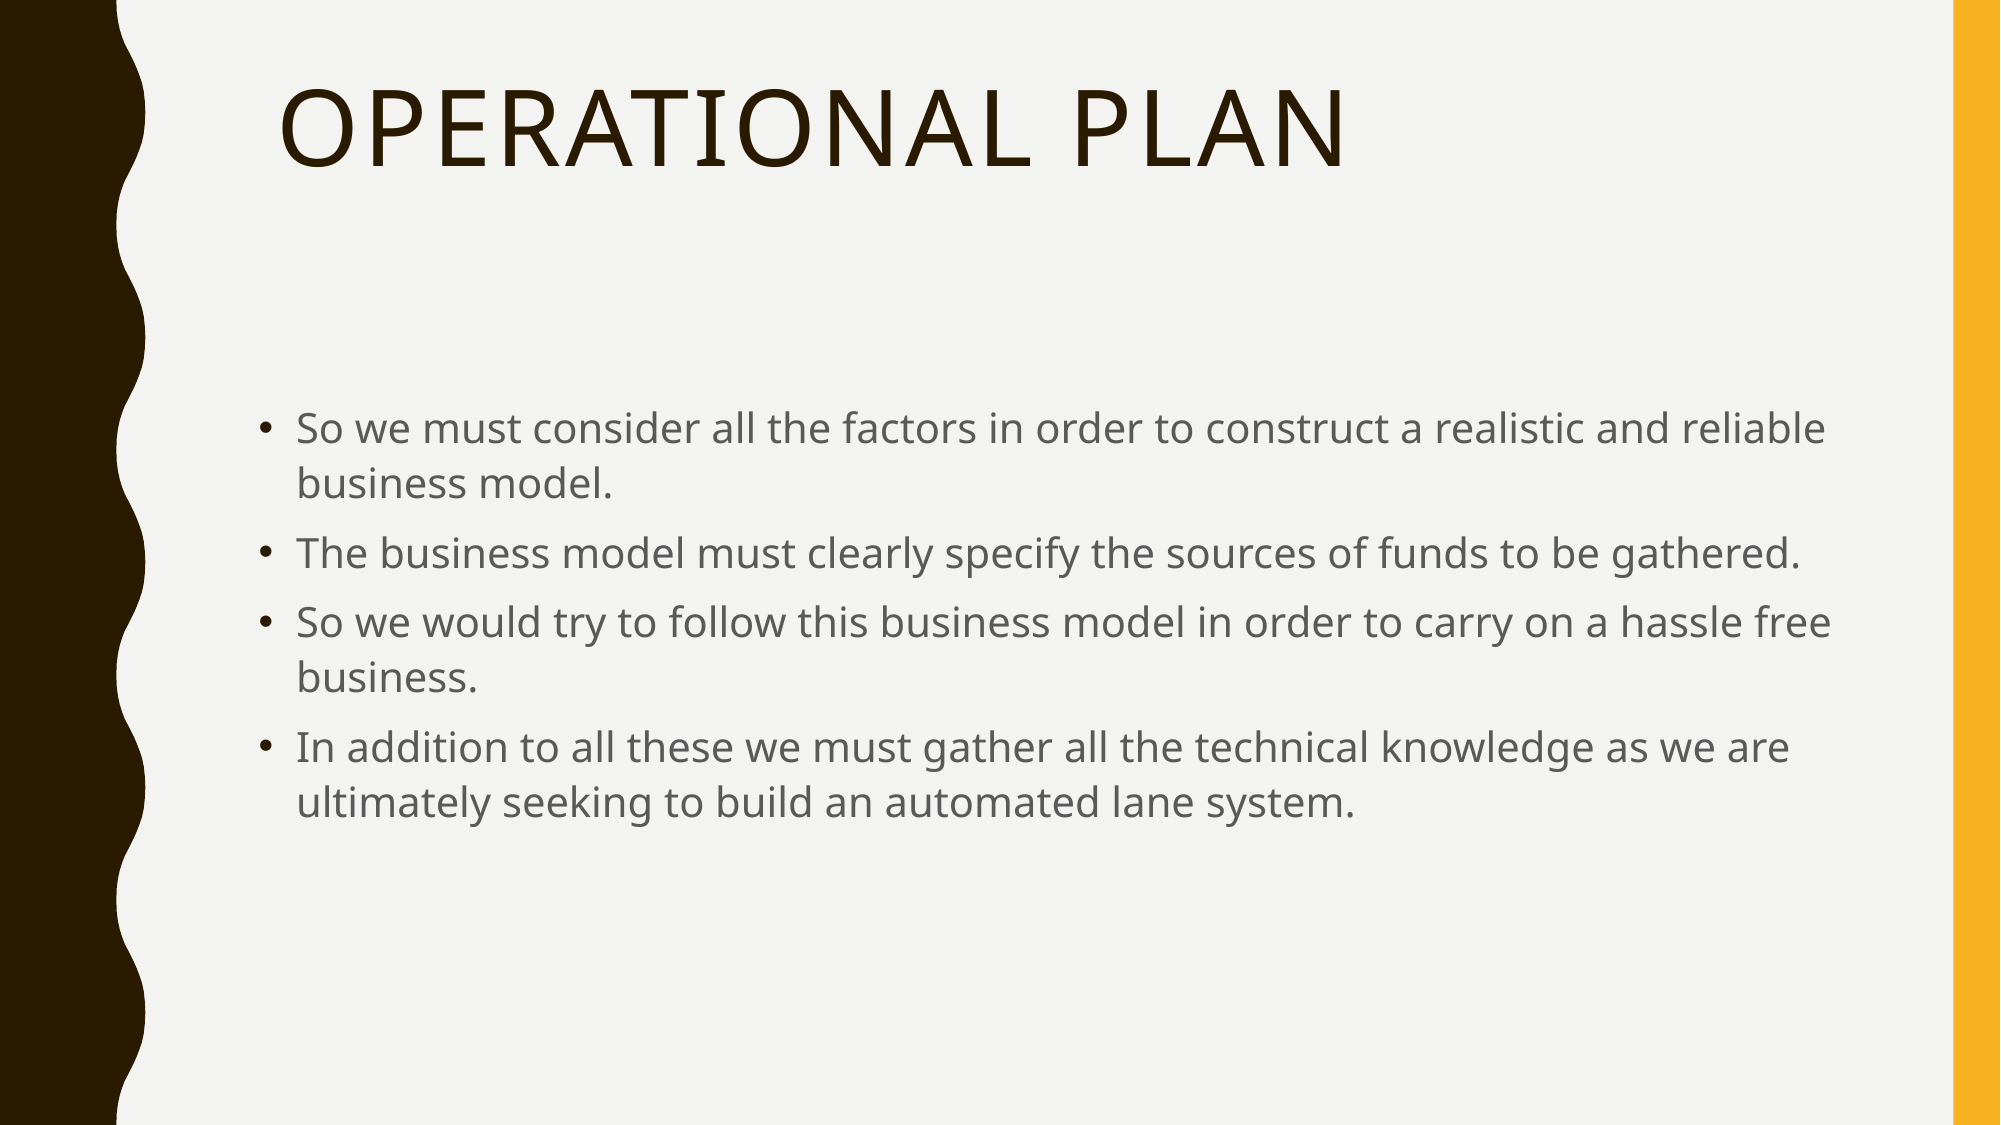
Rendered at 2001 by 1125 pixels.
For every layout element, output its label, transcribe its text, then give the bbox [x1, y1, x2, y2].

list So we must consider all the factors in order to construct a realistic and reliable business model. The business model must clearly specify the sources of funds to be gathered. So we would try to follow this business model in order to carry on a hassle free business. In addition to all these we must gather all the technical knowledge as we are ultimately seeking to build an automated lane system. [243, 389, 1887, 902]
title Operational plan [261, 67, 1906, 222]
